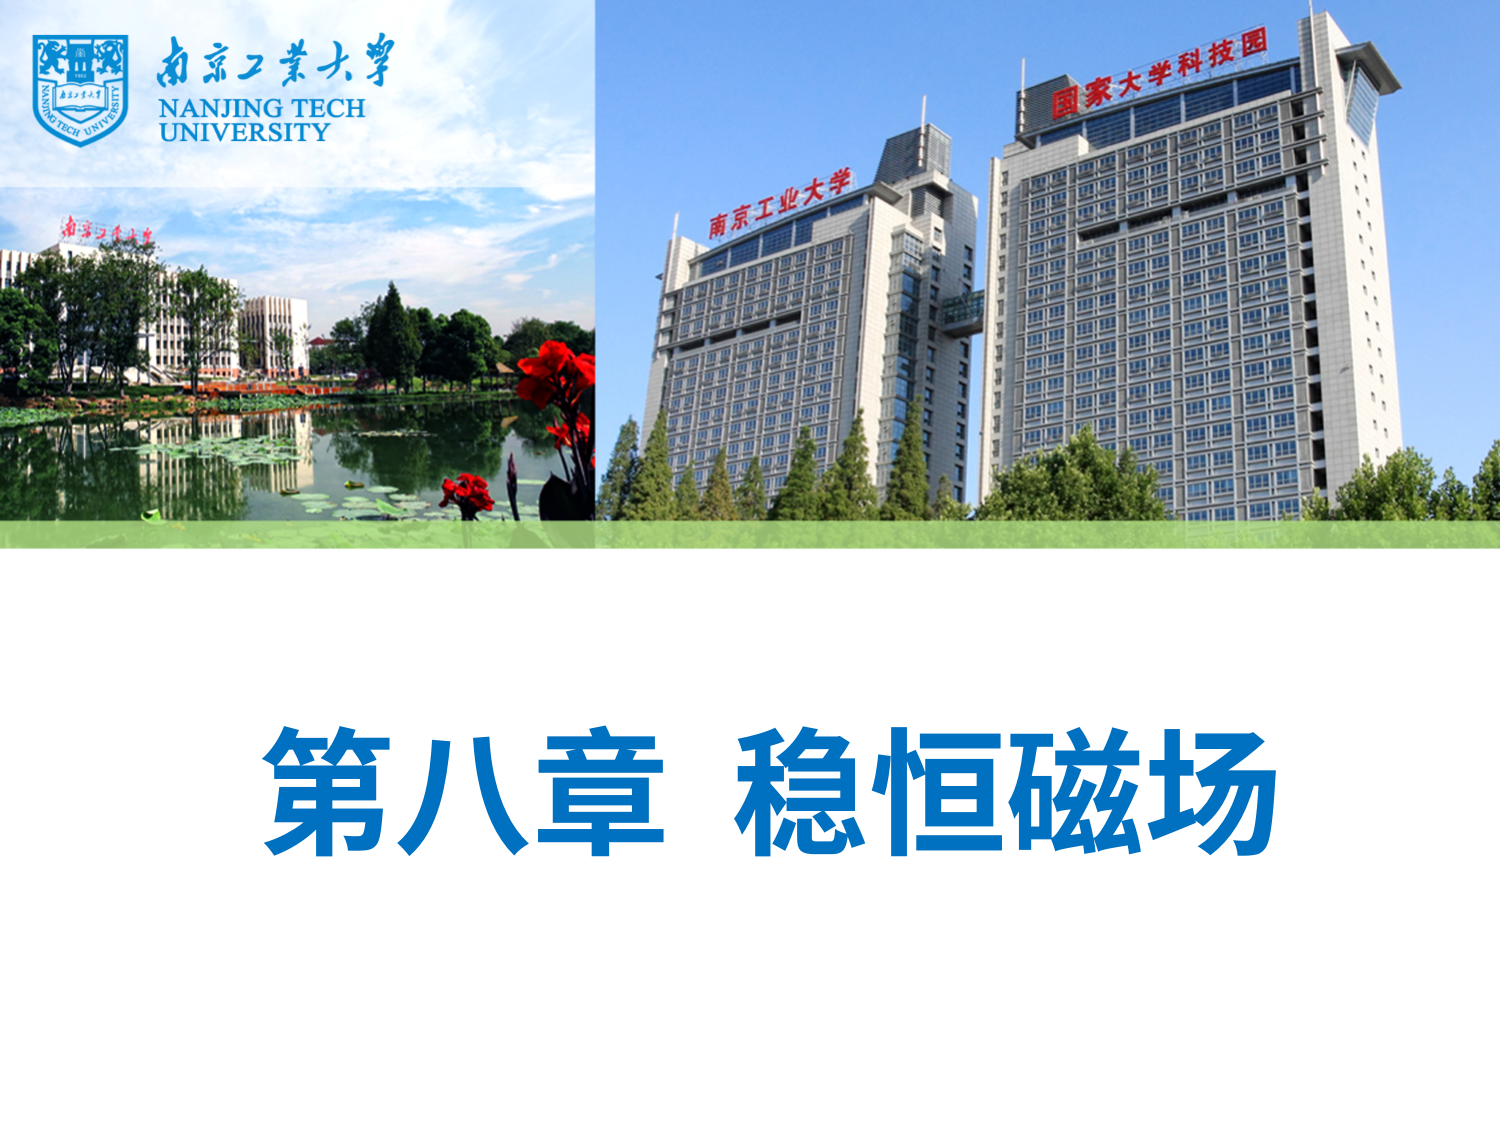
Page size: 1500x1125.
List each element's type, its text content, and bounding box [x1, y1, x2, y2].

picture [0, 0, 1500, 1125]
text_box 第八章 稳恒磁场 [242, 699, 1298, 880]
